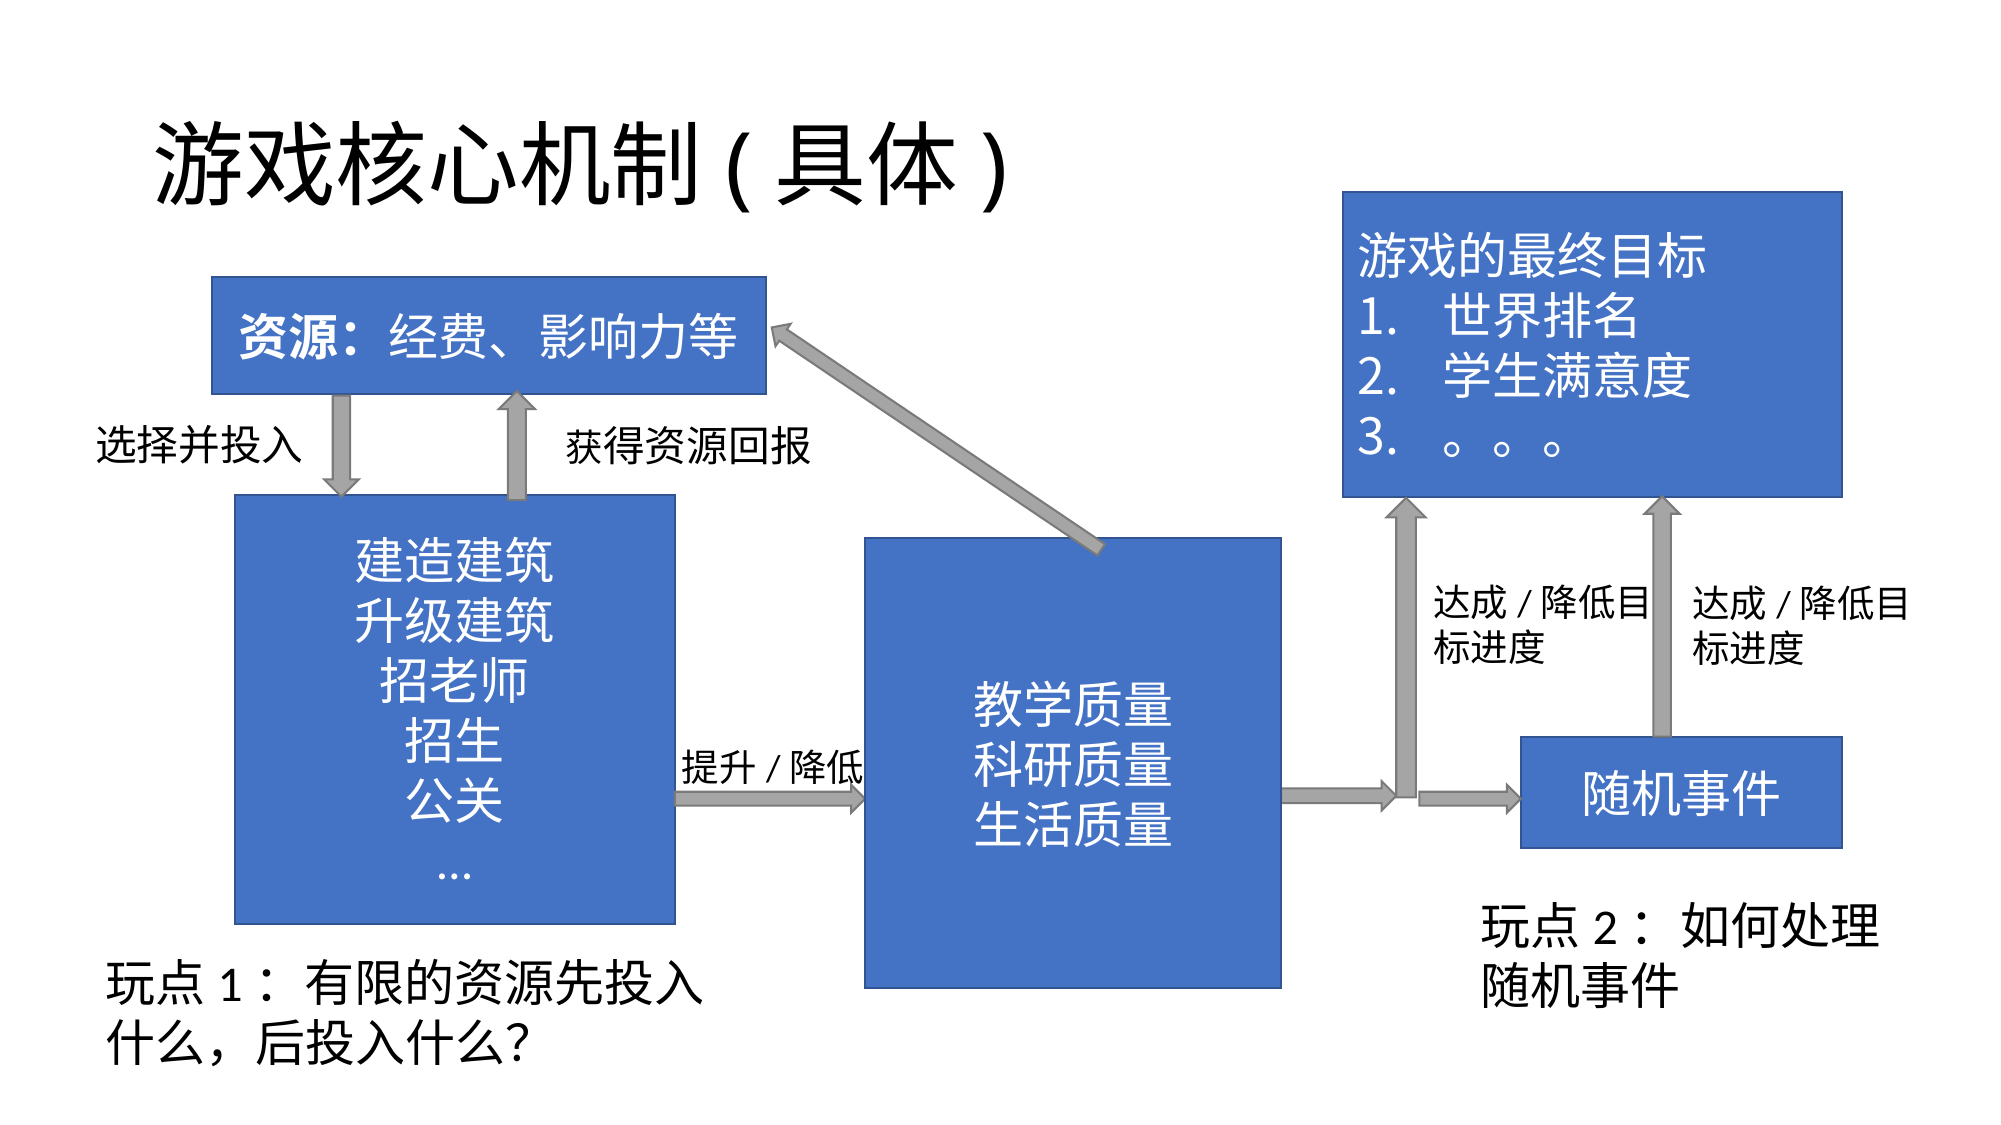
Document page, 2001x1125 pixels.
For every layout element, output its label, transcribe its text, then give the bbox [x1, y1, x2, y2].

text_box 资源：经费、影响力等 [211, 276, 767, 395]
text_box 教学质量 科研质量 生活质量 [864, 537, 1282, 989]
text_box 游戏的最终目标 世界排名 学生满意度 。。。 [1342, 191, 1843, 498]
text_box 玩点1：有限的资源先投入什么，后投入什么？ [90, 944, 740, 1080]
text_box 建造建筑 升级建筑 招老师 招生 公关 … [234, 494, 676, 925]
text_box 达成/降低目标进度 [1418, 571, 1671, 677]
text_box 获得资源回报 [550, 412, 827, 478]
text_box [1642, 494, 1683, 738]
text_box 玩点2：如何处理随机事件 [1466, 887, 1912, 1022]
text_box 提升/降低 [667, 736, 864, 797]
text_box 达成/降低目标进度 [1677, 572, 1929, 677]
text_box [496, 389, 538, 502]
text_box 随机事件 [1520, 736, 1843, 849]
text_box [673, 797, 864, 816]
text_box [1383, 496, 1429, 799]
text_box [1418, 782, 1523, 816]
text_box [770, 322, 1107, 557]
text_box [321, 394, 362, 499]
text_box [1282, 778, 1395, 814]
title 游戏核心机制(具体) [137, 59, 1863, 278]
text_box 选择并投入 [80, 411, 319, 477]
